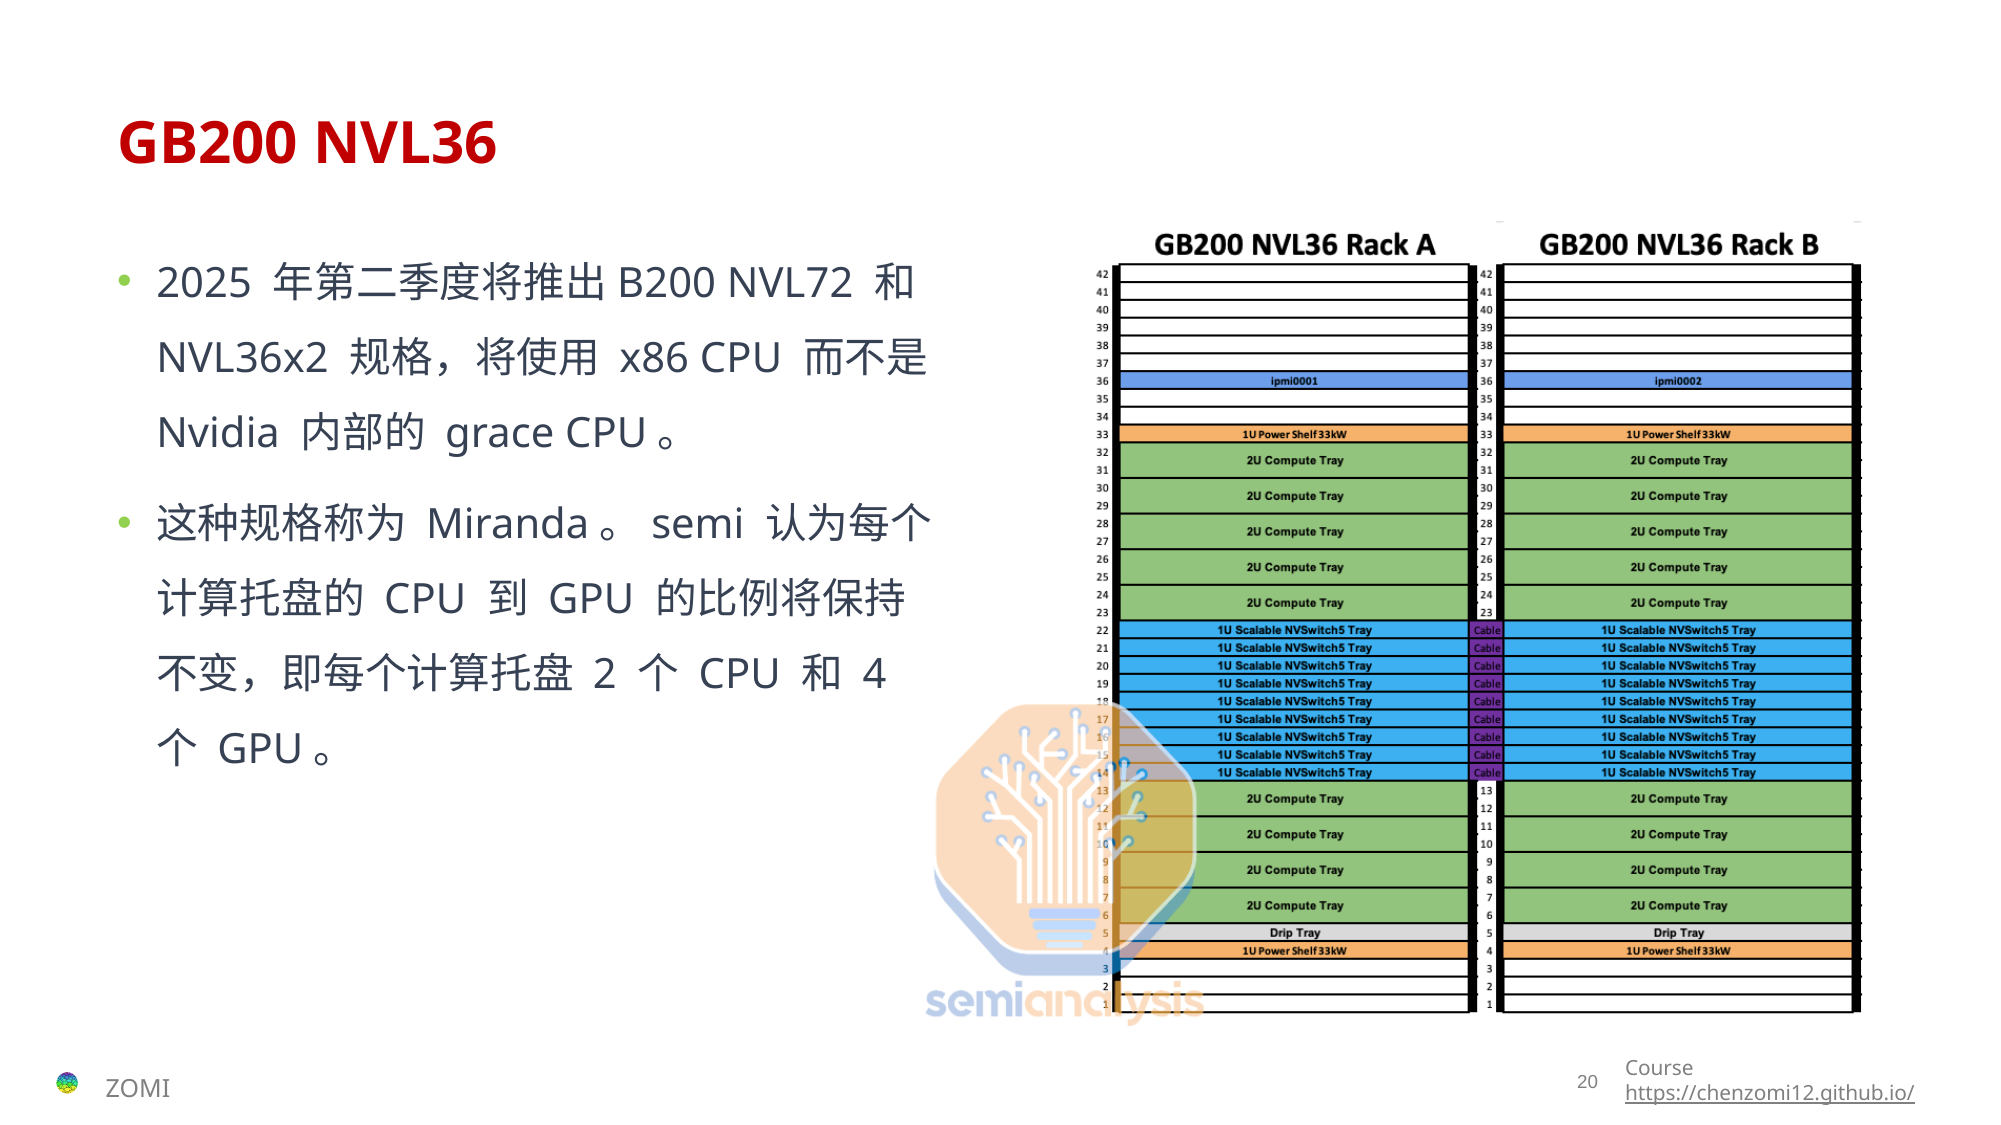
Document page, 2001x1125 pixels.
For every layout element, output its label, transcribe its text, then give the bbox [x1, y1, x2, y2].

title GB200 NVL36 [102, 91, 1901, 189]
list 2025 年第二季度将推出B200 NVL72 和 NVL36x2 规格，将使用 x86 CPU 而不是 Nvidia 内部的 grace CPU。 这种规格称为 Miranda。semi 认为每个计算托盘的 CPU 到 GPU 的比例将保持不变，即每个计算托盘 2 个 CPU 和 4 个 GPU。 [102, 223, 896, 1043]
picture [901, 214, 1885, 1051]
picture [57, 1073, 77, 1093]
